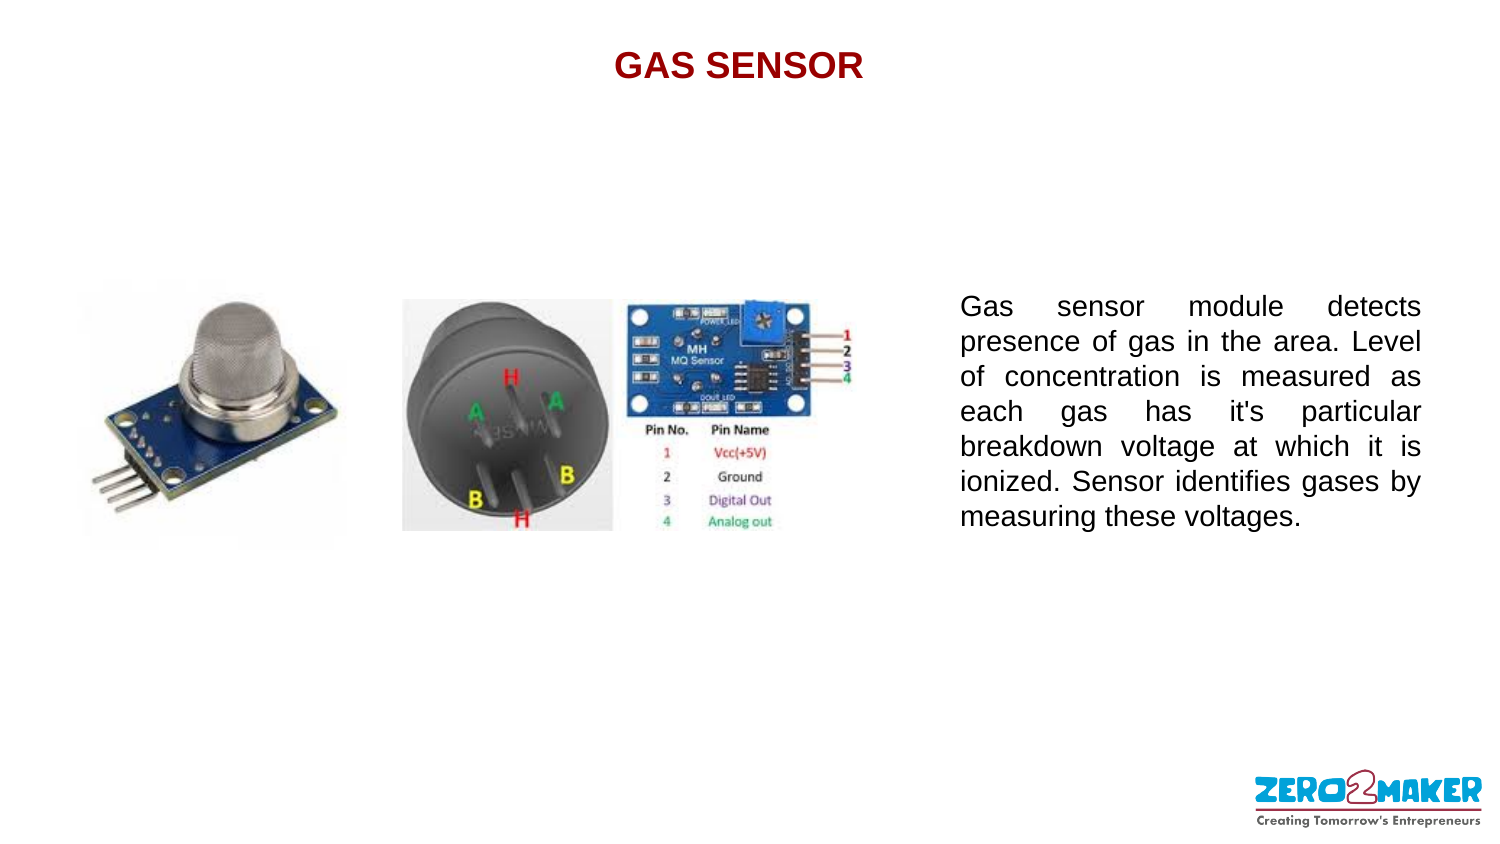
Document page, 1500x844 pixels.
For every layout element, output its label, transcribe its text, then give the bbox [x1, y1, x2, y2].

picture [1255, 769, 1482, 828]
picture [1468, 781, 1474, 788]
picture [1255, 785, 1265, 795]
text_box GAS SENSOR [431, 25, 1047, 84]
text_box Gas sensor module detects presence of gas in the area. Level of concentration is measured as each gas has it's particular breakdown voltage at which it is ionized. Sensor identifies gases by measuring these voltages. [945, 272, 1438, 559]
picture [24, 226, 857, 605]
